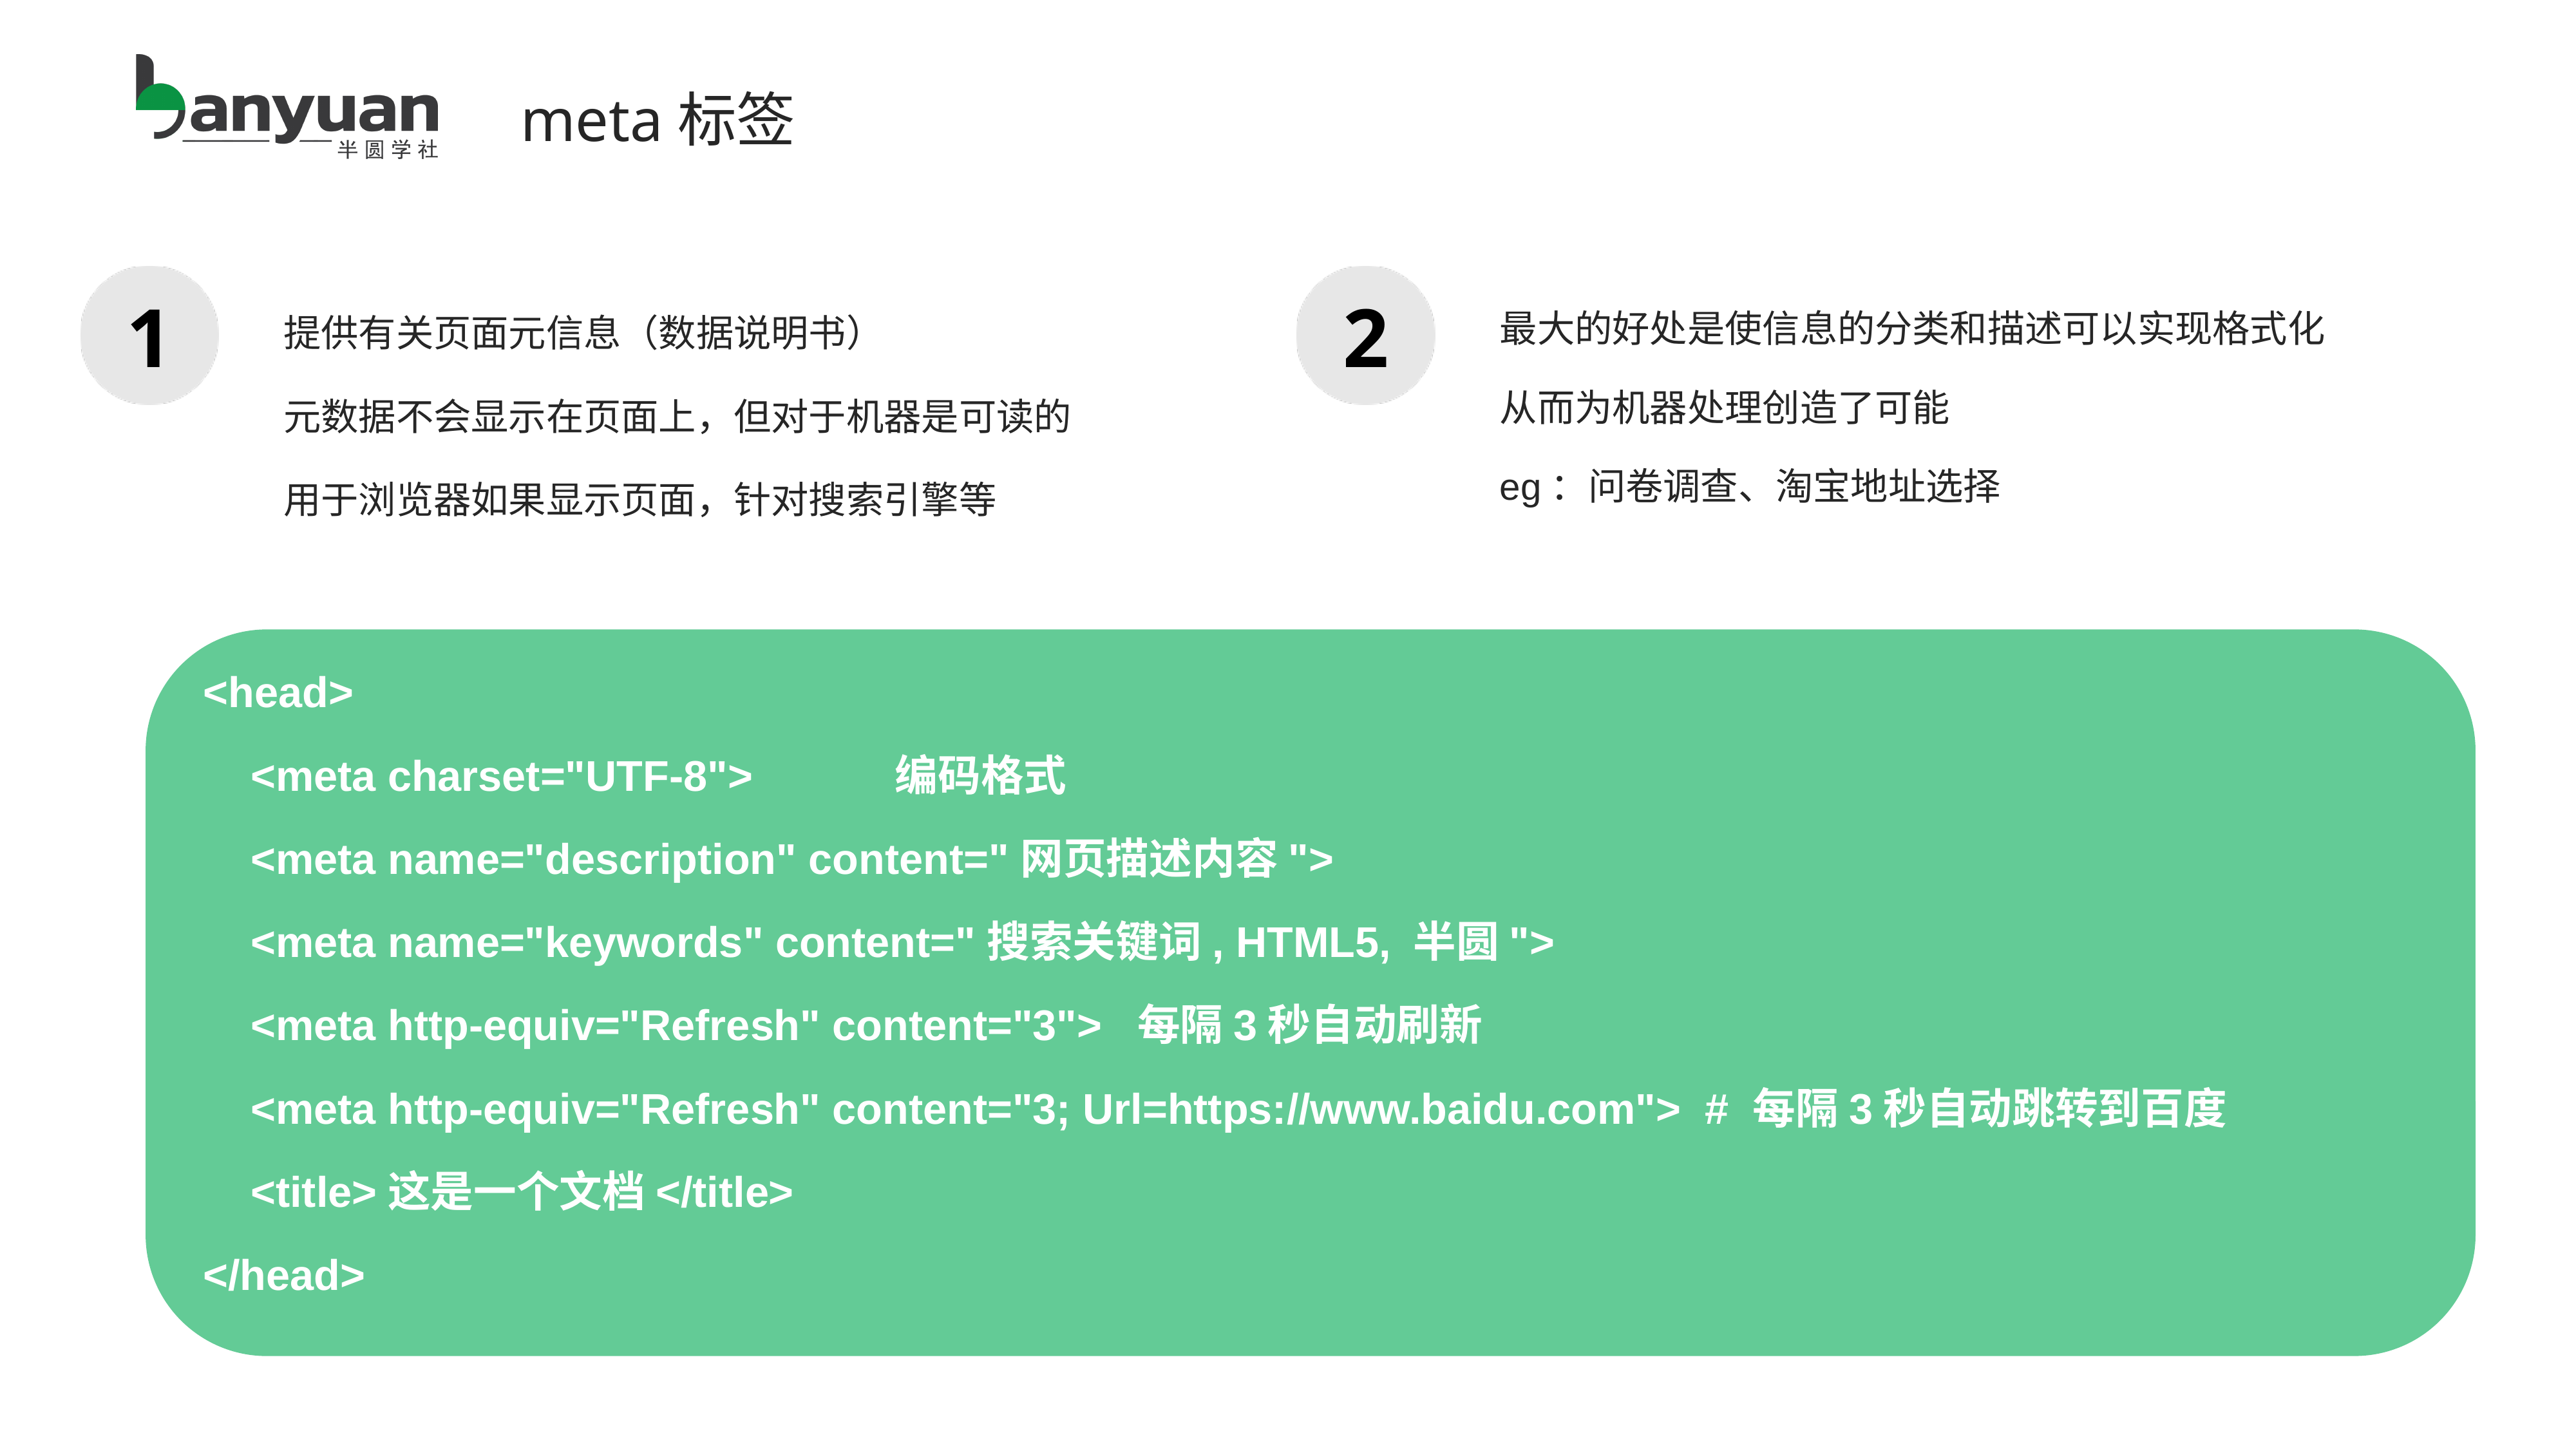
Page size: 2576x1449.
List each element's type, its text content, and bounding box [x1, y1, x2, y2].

picture [80, 266, 219, 405]
text_box [2428, 652, 2477, 1333]
text_box [198, 1336, 2423, 1358]
picture [136, 54, 439, 160]
text_box meta标签 [511, 77, 2230, 158]
picture [1296, 266, 1435, 405]
text_box 提供有关页面元信息（数据说明书） 元数据不会显示在页面上，但对于机器是可读的 用于浏览器如果显示页面，针对搜索引擎等 [274, 266, 1150, 609]
text_box 最大的好处是使信息的分类和描述可以实现格式化 从而为机器处理创造了可能 eg：问卷调查、淘宝地址选择 [1490, 266, 2367, 536]
text_box <head> <meta charset="UTF-8"> 编码格式 <meta name="description" content="网页描述内容"> <meta name="keywords" content="搜索关键词, HTML5, 半圆"> <meta http-equiv="Refresh" content="3"> 每隔3秒自动刷新 <meta http-equiv="Refresh" content="3; Url=https://www.baidu.com"> # 每隔3秒自动跳转到百度 <title>这是一个文档</title> </head> [193, 650, 2428, 1336]
text_box [197, 628, 2425, 650]
text_box [144, 652, 193, 1333]
